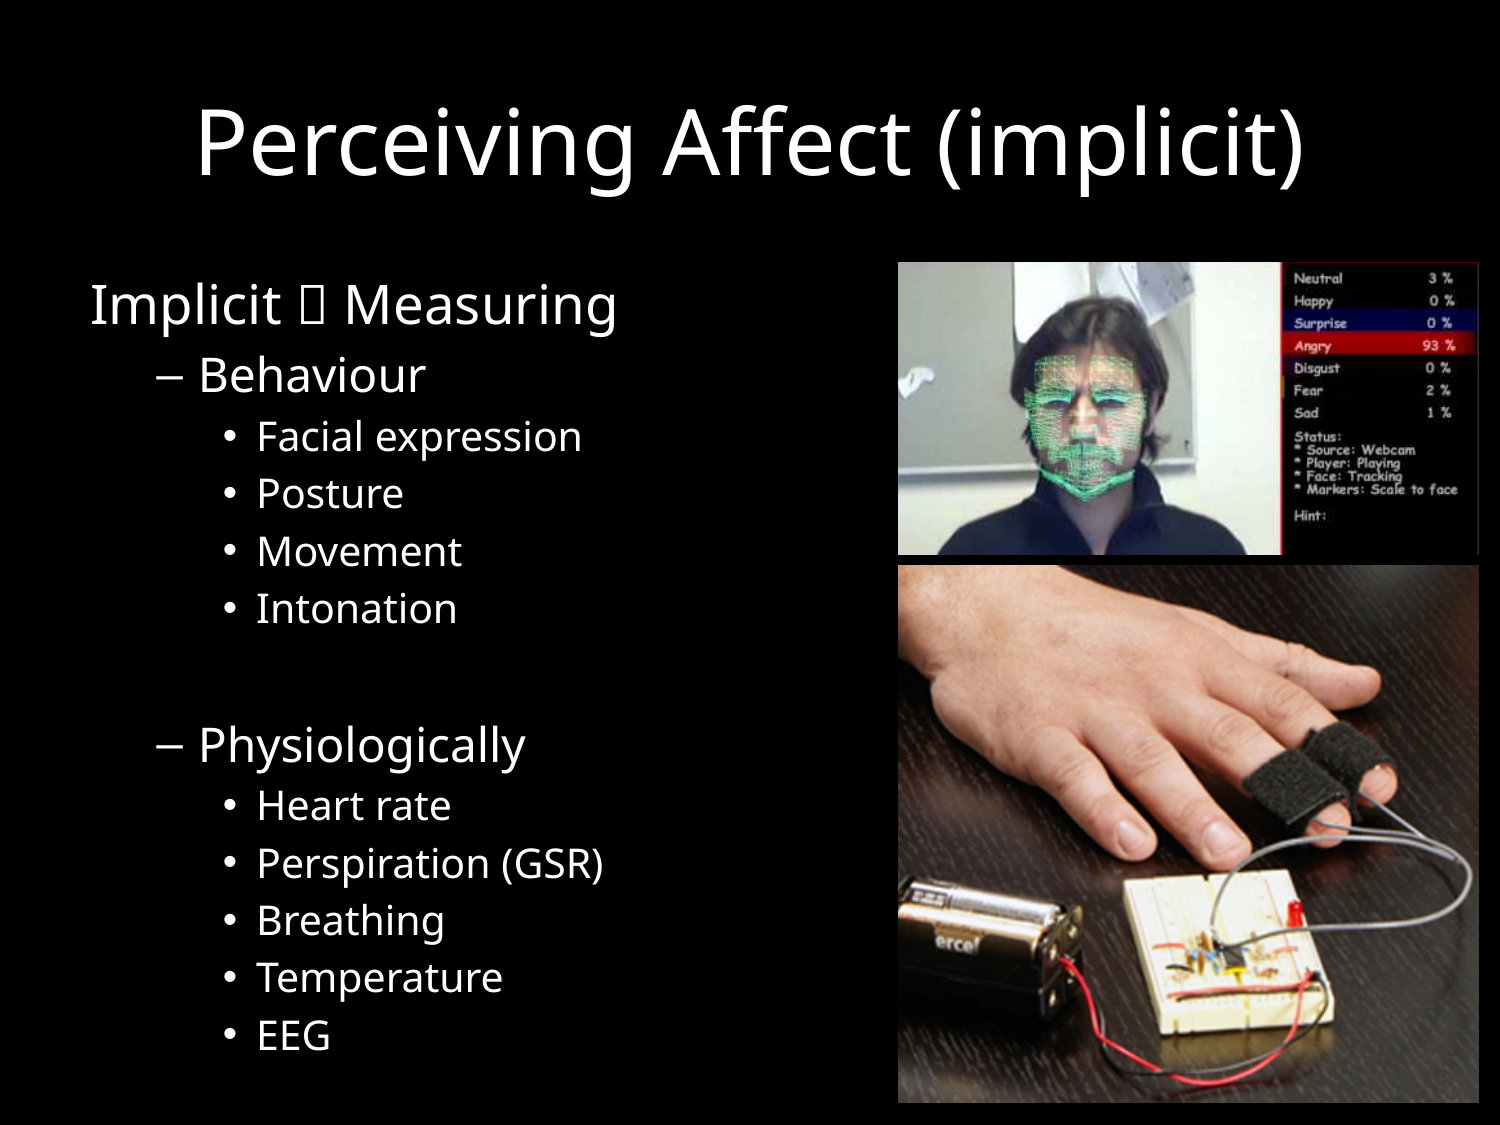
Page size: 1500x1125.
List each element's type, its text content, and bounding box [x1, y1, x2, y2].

picture [898, 565, 1479, 1103]
list Implicit  Measuring Behaviour Facial expression Posture Movement Intonation Physiologically Heart rate Perspiration (GSR) Breathing Temperature EEG [75, 262, 897, 1071]
picture [898, 262, 1479, 556]
title Perceiving Affect (implicit) [75, 45, 1425, 233]
